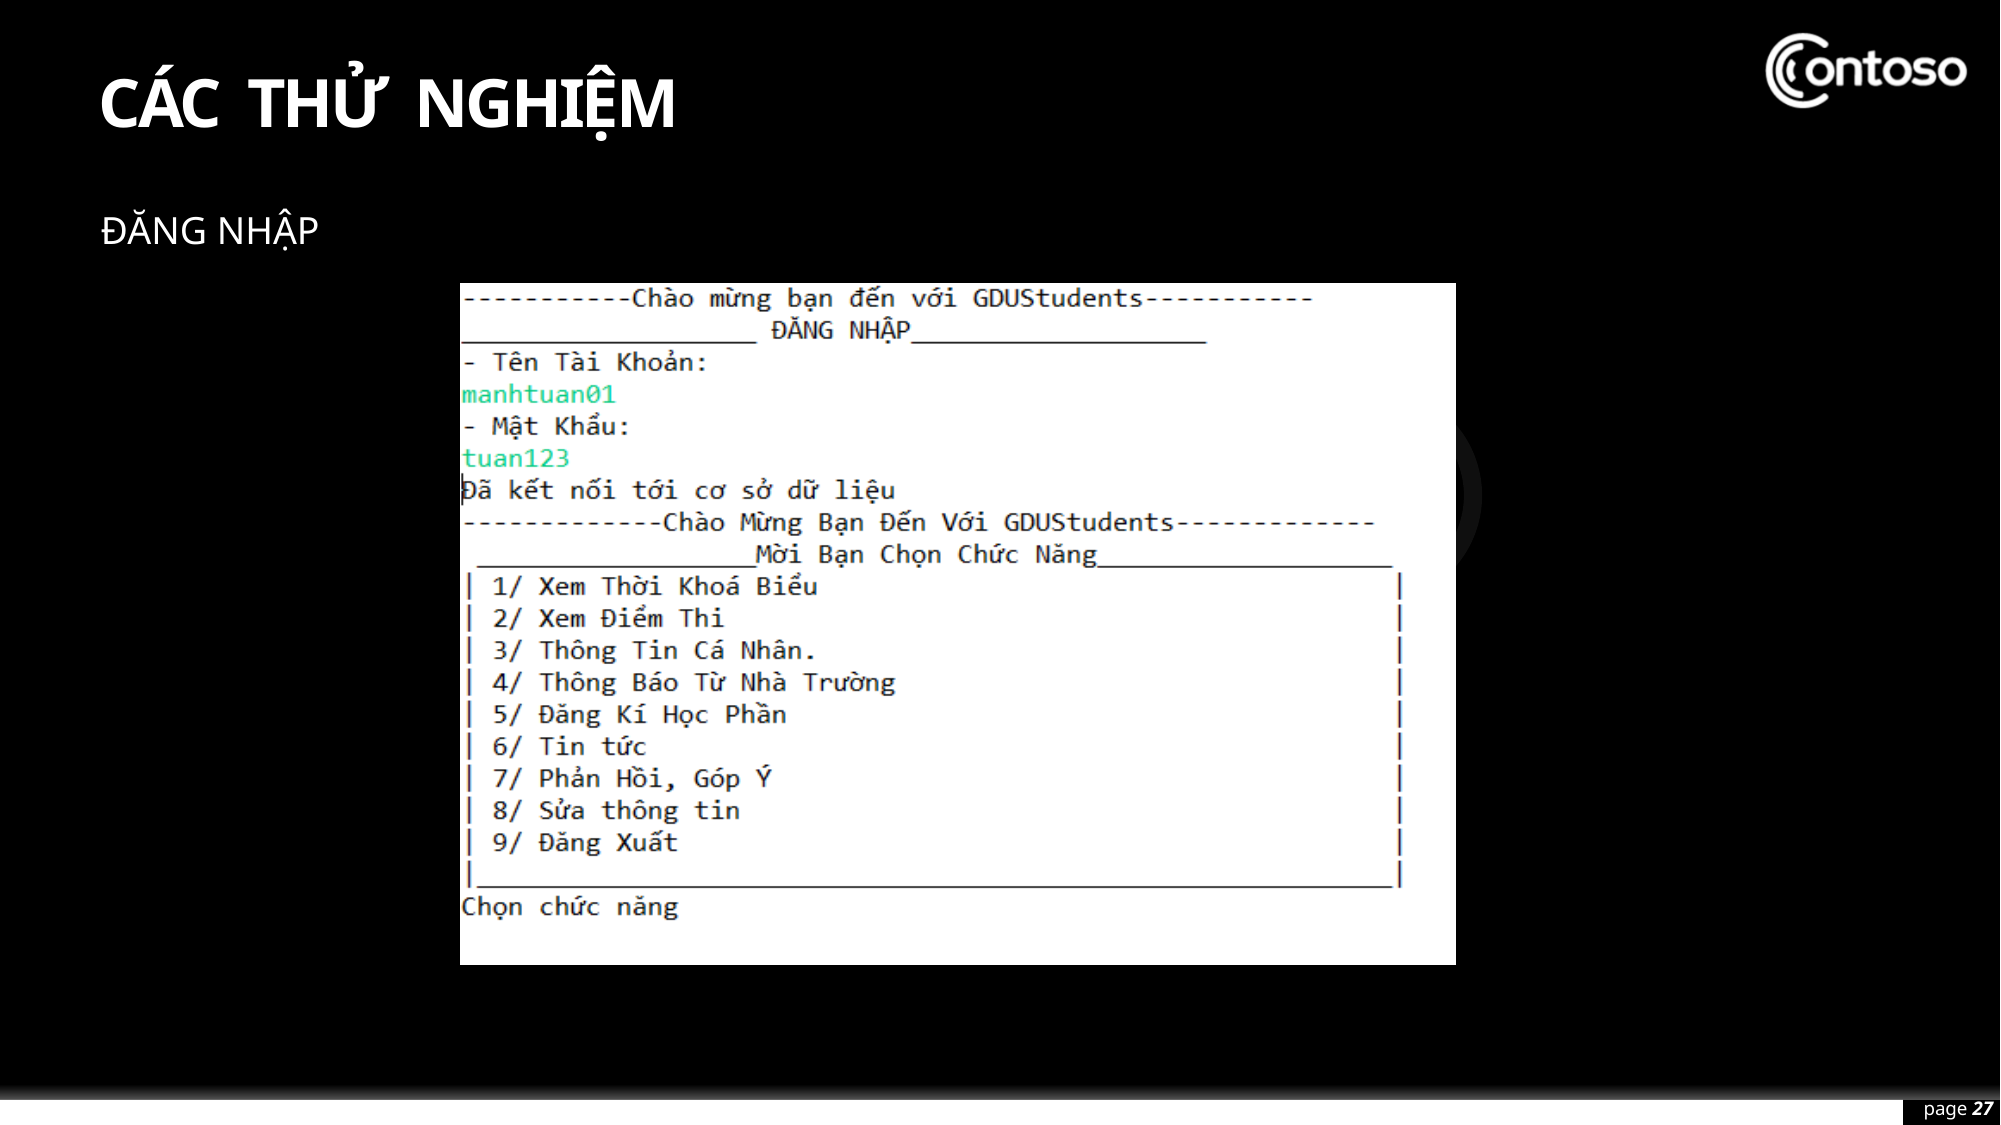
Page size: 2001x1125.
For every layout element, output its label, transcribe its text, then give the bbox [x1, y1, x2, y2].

picture [1758, 26, 1974, 110]
slide_number page 27 [1903, 1096, 1994, 1123]
list ĐĂNG NHẬP [100, 212, 1737, 254]
picture [460, 283, 1456, 965]
title CÁC THỬ NGHIỆM [98, 70, 1735, 142]
